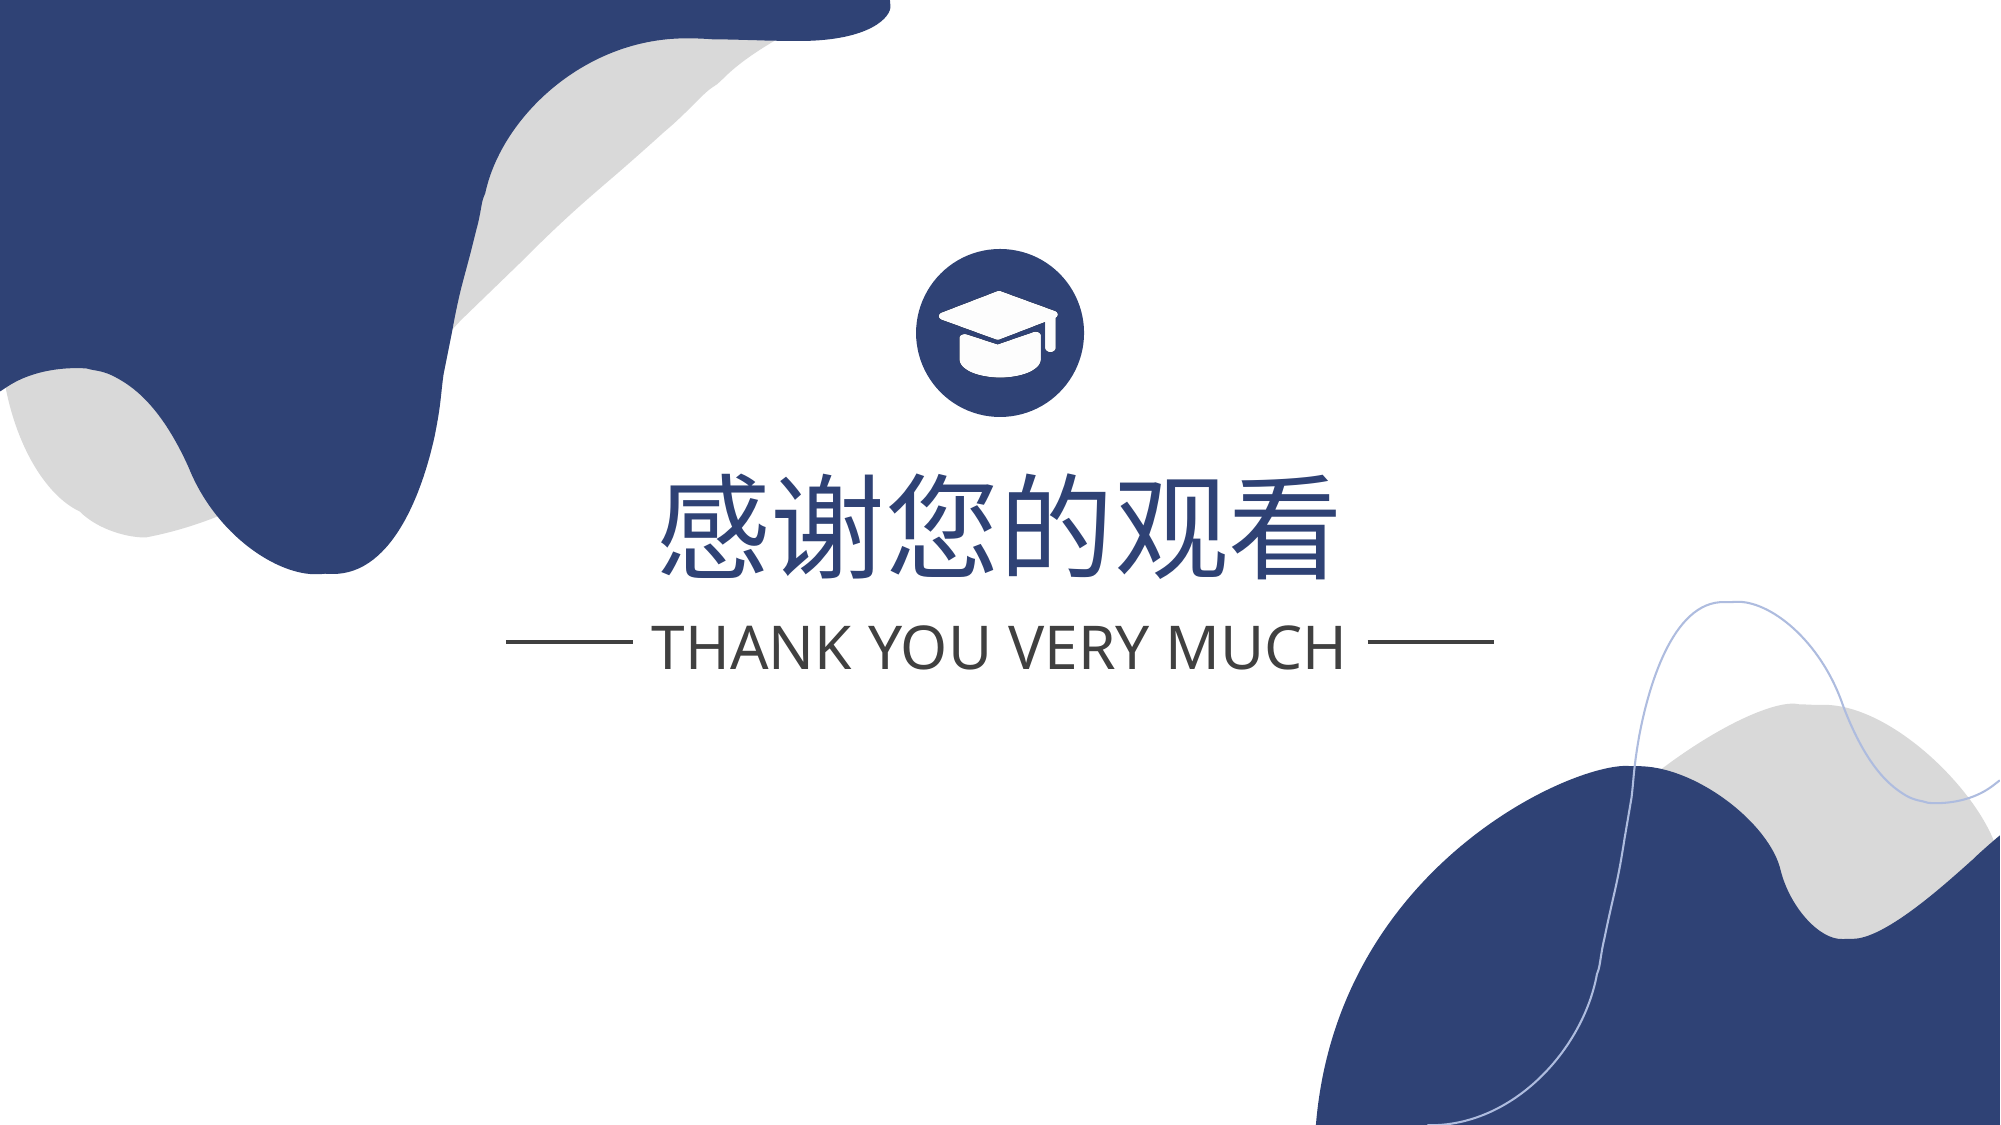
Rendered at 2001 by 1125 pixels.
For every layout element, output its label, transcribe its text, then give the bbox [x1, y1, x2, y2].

text_box [0, 0, 892, 576]
text_box THANK YOU VERY MUCH [594, 602, 1406, 641]
text_box [1797, 799, 1994, 937]
text_box [454, 40, 775, 330]
text_box [1314, 764, 1633, 1125]
text_box [937, 390, 1064, 419]
picture [934, 288, 1067, 390]
text_box [5, 370, 217, 539]
text_box [1845, 706, 1969, 802]
text_box [1427, 600, 2000, 1125]
text_box [1456, 833, 2000, 1125]
text_box 感谢您的观看 [362, 448, 1638, 601]
text_box [915, 247, 1086, 387]
text_box THANK YOU VERY MUCH [594, 642, 1406, 690]
